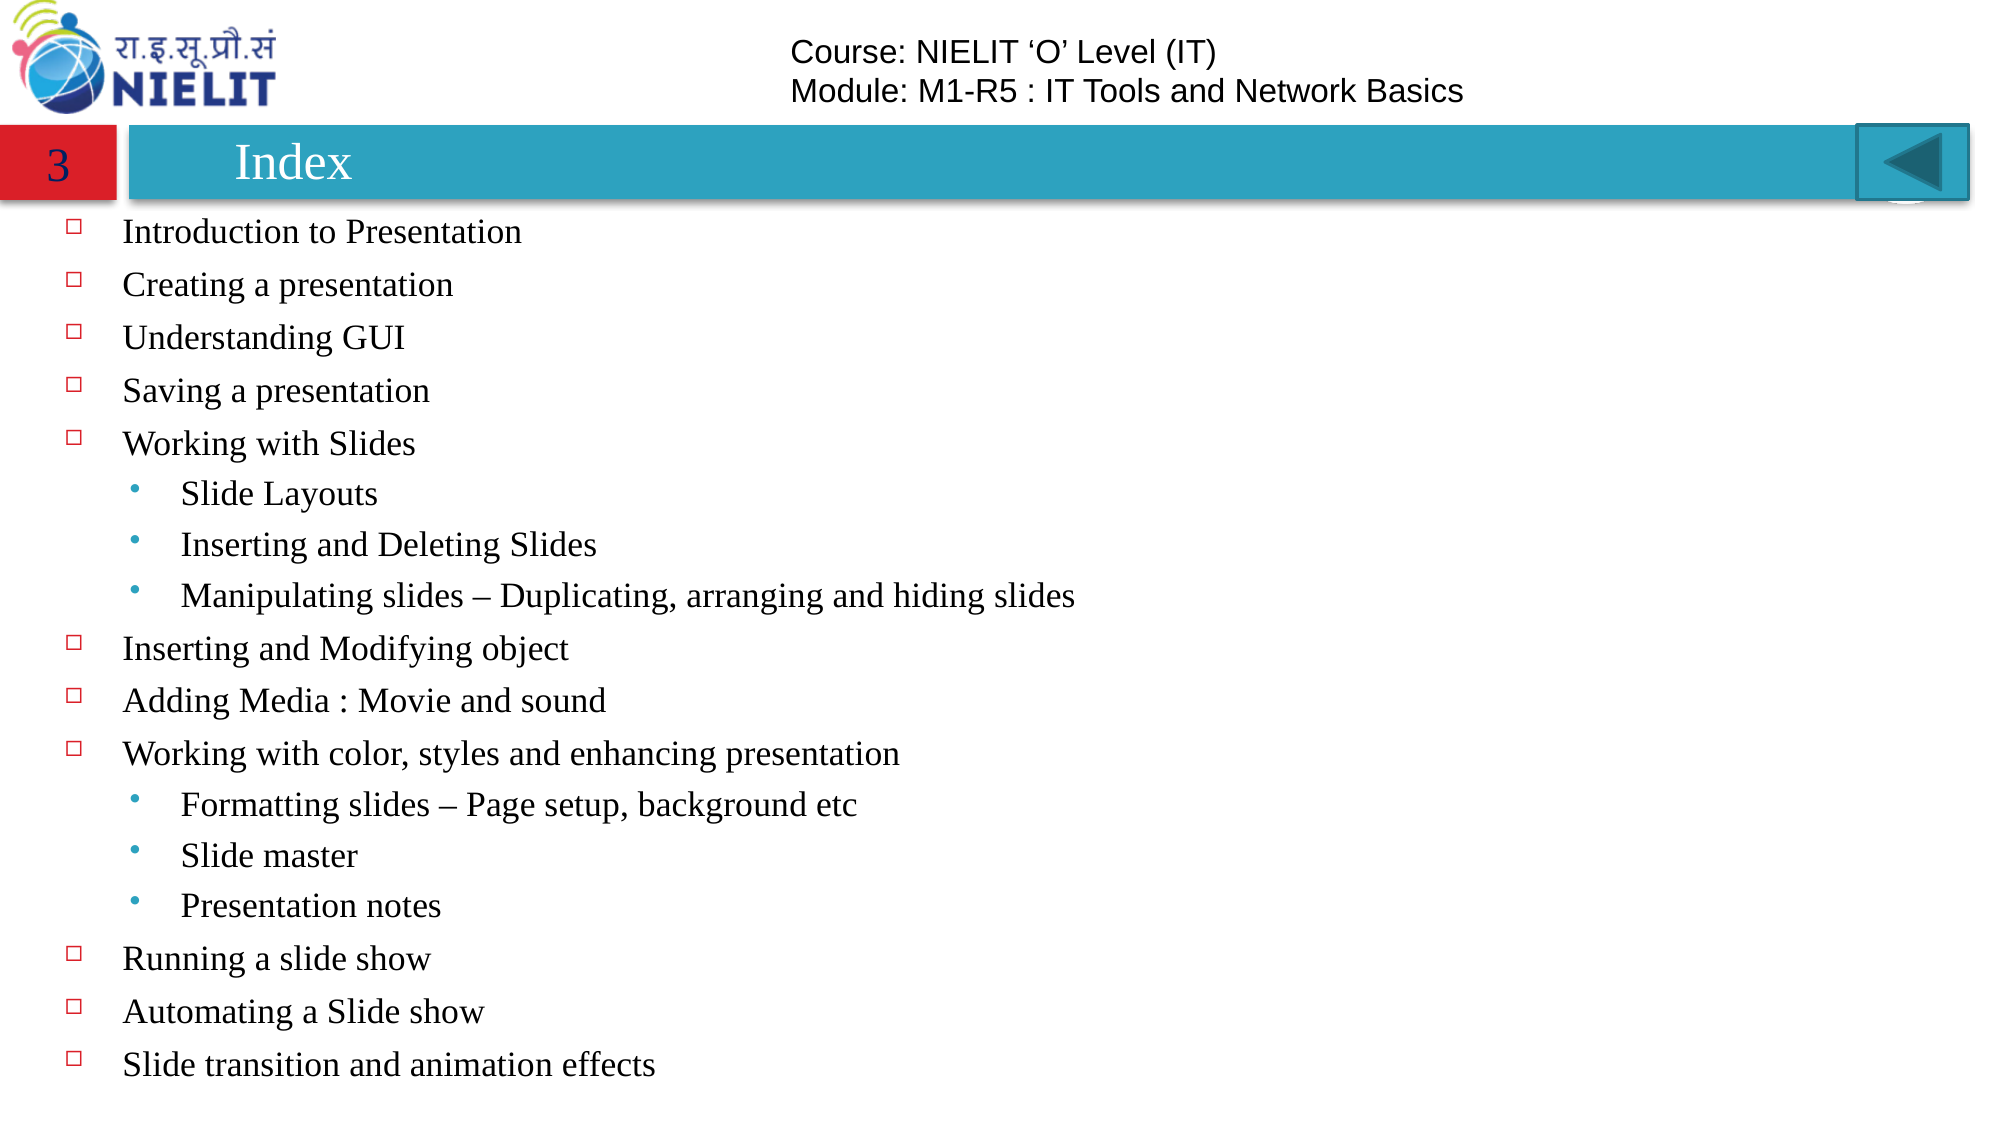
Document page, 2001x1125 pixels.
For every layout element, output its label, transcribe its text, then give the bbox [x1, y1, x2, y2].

picture [12, 0, 276, 114]
title Index [216, 125, 1969, 199]
list Introduction to Presentation Creating a presentation Understanding GUI Saving a presentation Working with Slides Slide Layouts Inserting and Deleting Slides Manipulating slides – Duplicating, arranging and hiding slides Inserting and Modifying object Adding Media : Movie and sound Working with color, styles and enhancing presentation Formatting slides – Page setup, background etc Slide master Presentation notes Running a slide show Automating a Slide show Slide transition and animation effects [46, 199, 1969, 1106]
picture [307, 10, 1891, 121]
slide_number 3 [0, 125, 117, 200]
